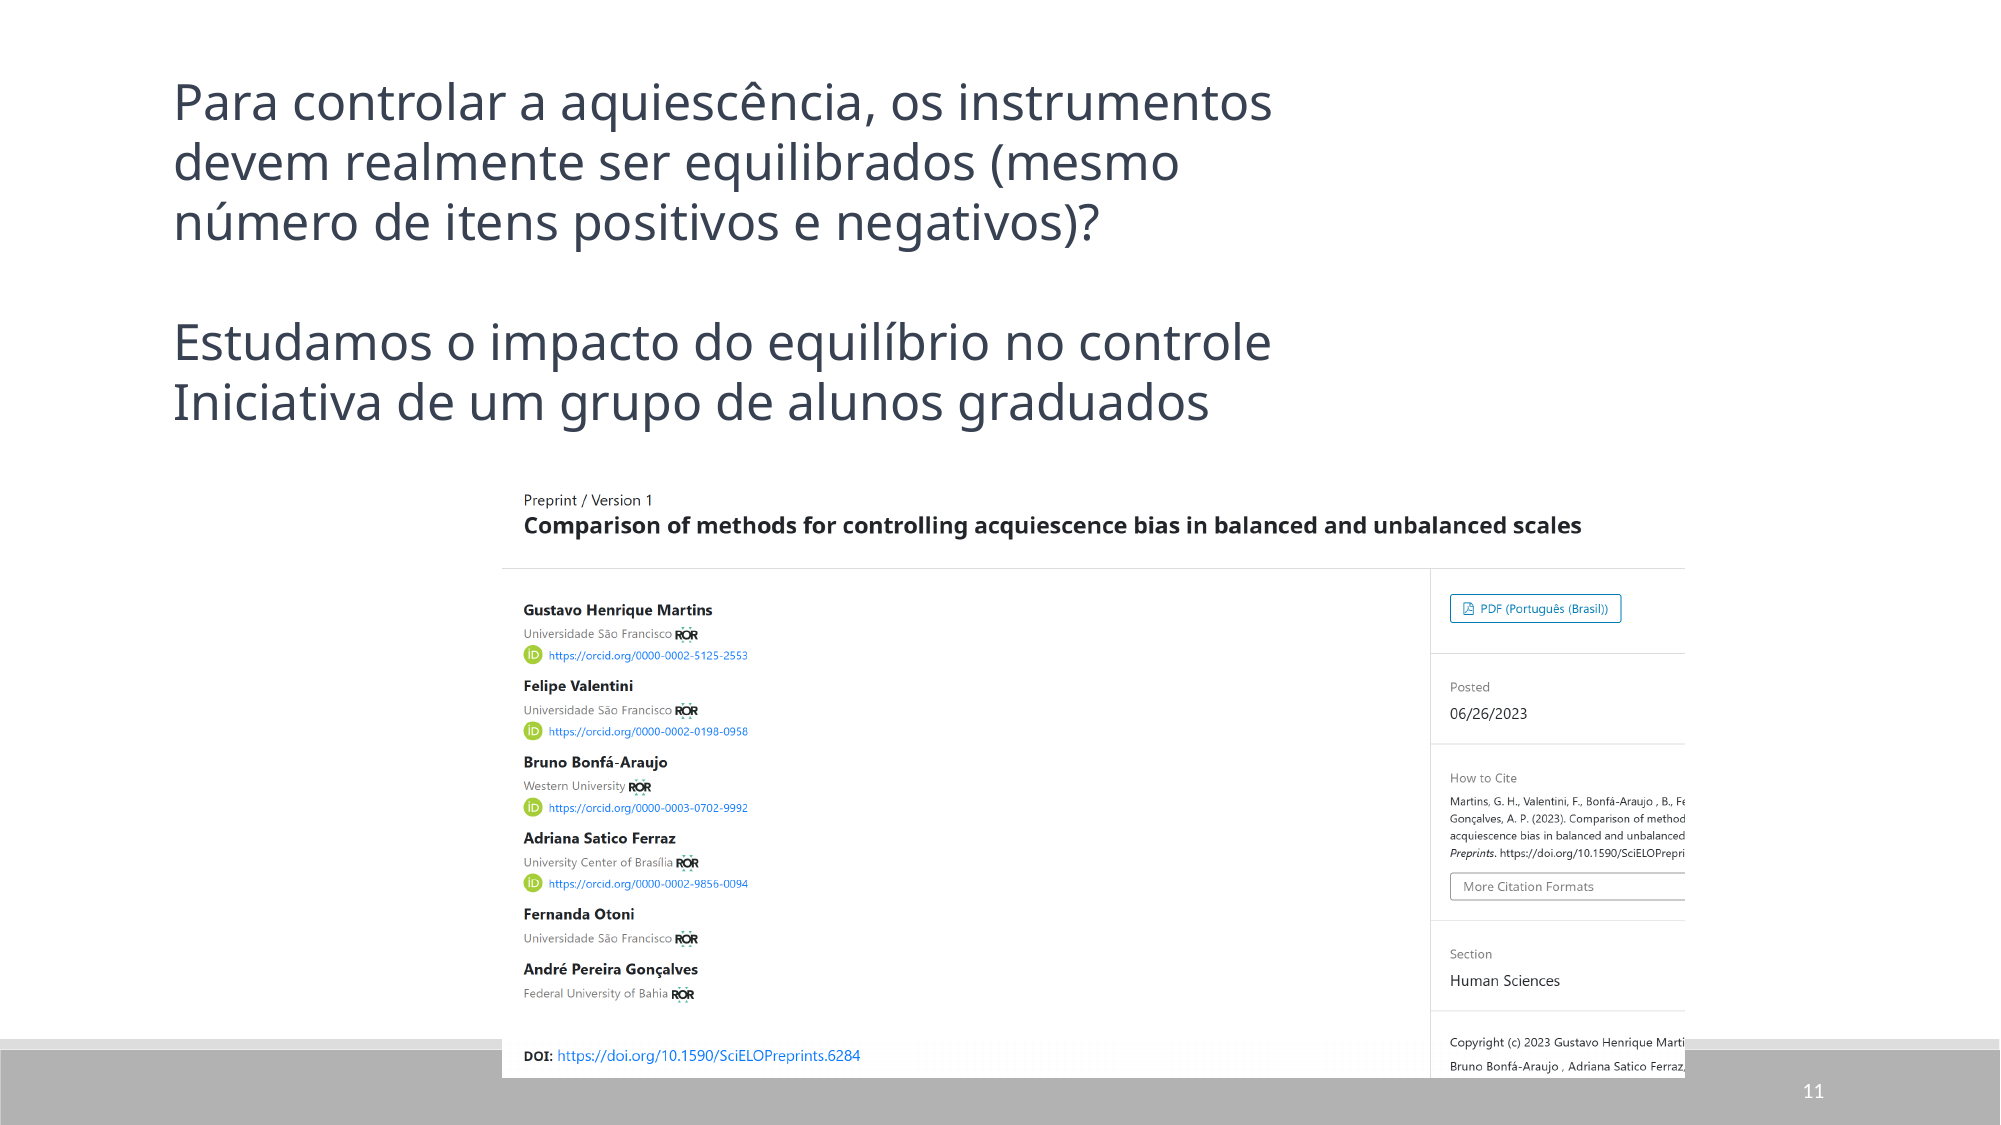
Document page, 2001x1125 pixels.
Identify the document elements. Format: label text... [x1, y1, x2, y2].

slide_number 11 [1624, 1059, 1840, 1120]
text_box Para controlar a aquiescência, os instrumentos devem realmente ser equilibrados (mesmo número de itens positivos e negativos)? Estudamos o impacto do equilíbrio no controle Iniciativa de um grupo de alunos graduados [158, 62, 1387, 438]
picture [502, 482, 1686, 1079]
